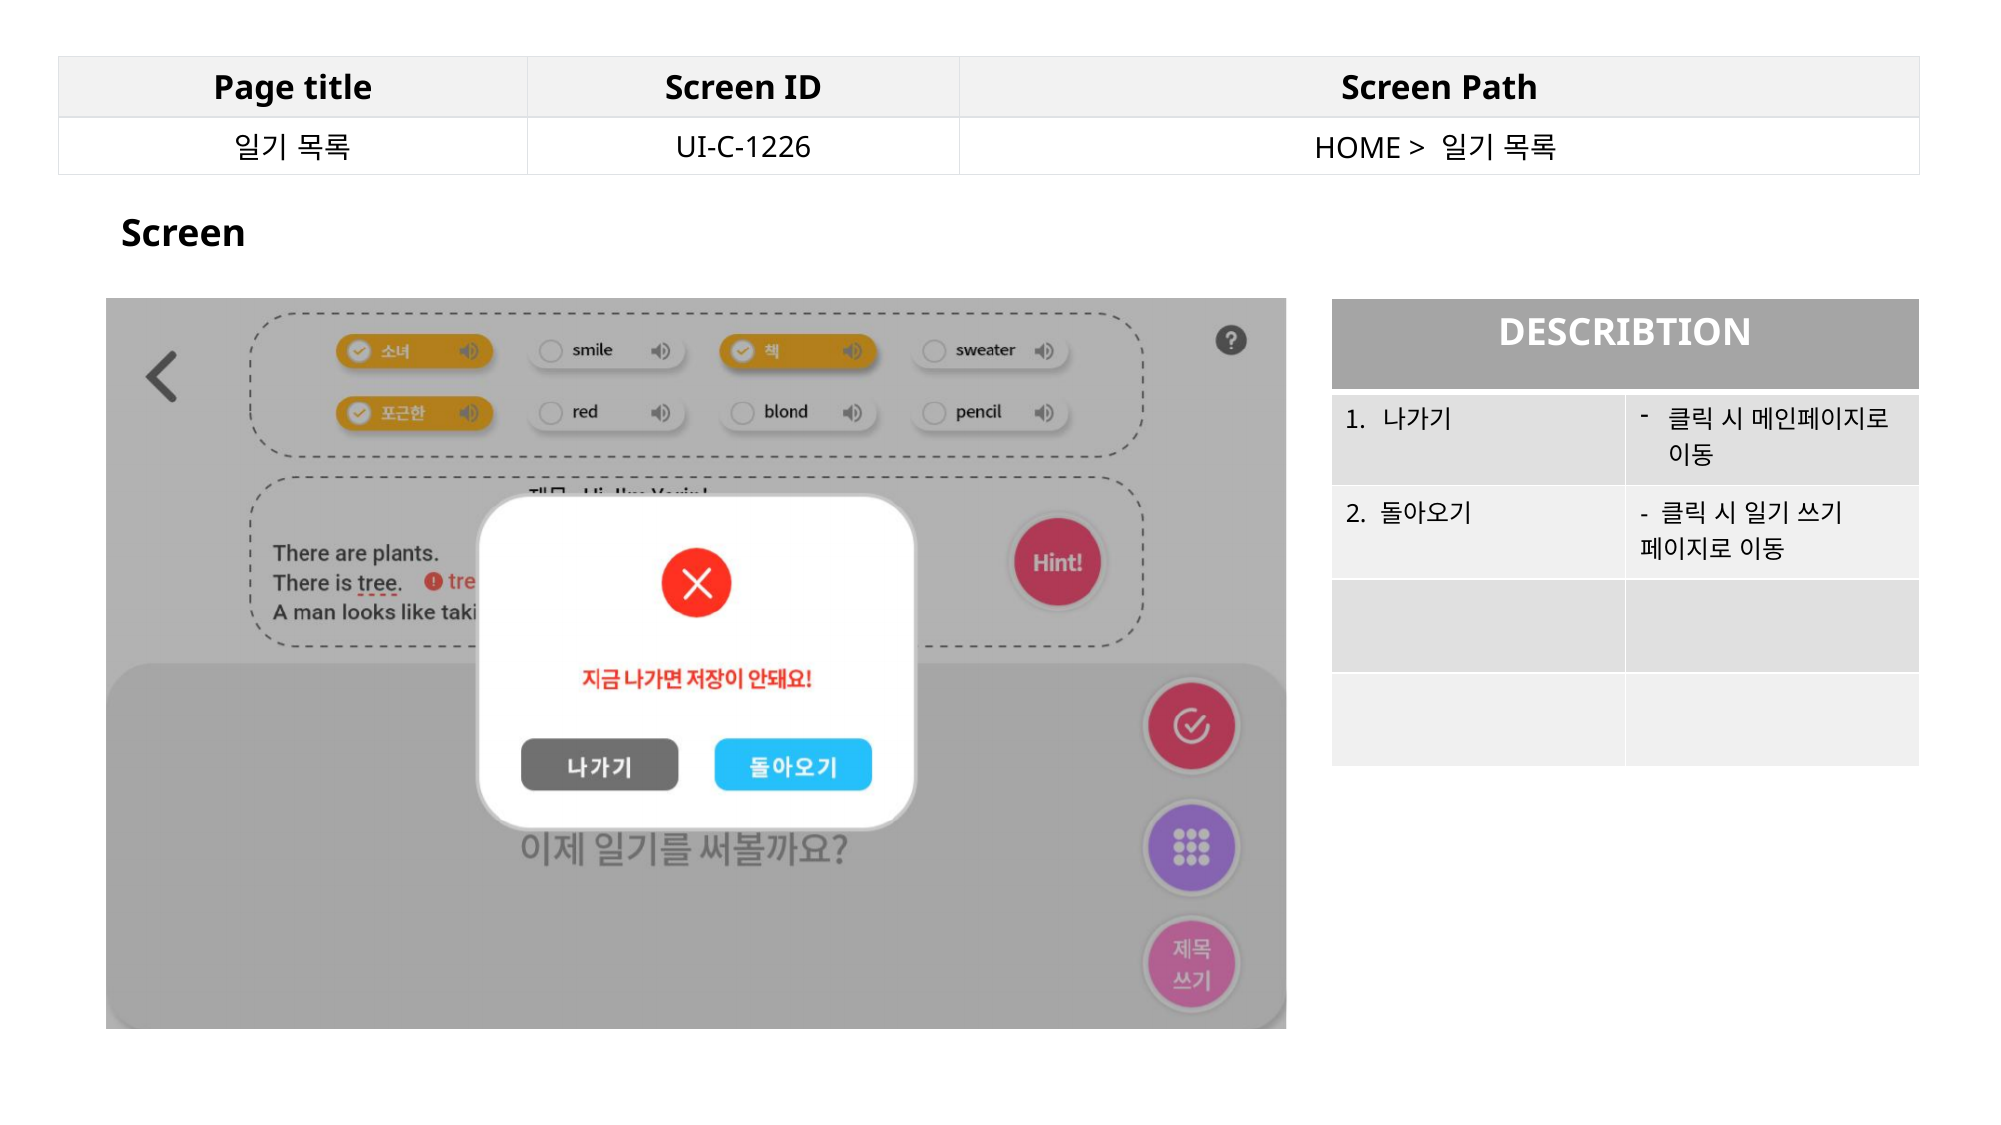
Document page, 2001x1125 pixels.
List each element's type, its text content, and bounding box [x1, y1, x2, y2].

table_header Page title [59, 57, 527, 116]
table_cell UI-C-1226 [528, 118, 959, 174]
table_cell 일기 목록 [59, 118, 527, 174]
table_cell [1626, 674, 1919, 766]
table_header Screen Path [960, 57, 1919, 116]
table_header Screen ID [528, 57, 959, 116]
table_cell [1332, 674, 1625, 766]
table_cell 나가기 [1332, 395, 1625, 485]
table_cell 클릭 시 메인페이지로 이동 [1626, 395, 1919, 485]
table_header DESCRIBTION [1332, 299, 1919, 389]
table_cell 2. 돌아오기 [1332, 486, 1625, 578]
table_cell - 클릭 시 일기 쓰기 페이지로 이동 [1626, 486, 1919, 578]
table_cell [1332, 580, 1625, 672]
table_cell [1626, 580, 1919, 672]
picture [106, 298, 1288, 1029]
text_box Screen [106, 201, 679, 261]
table_cell HOME > 일기 목록 [960, 118, 1919, 174]
